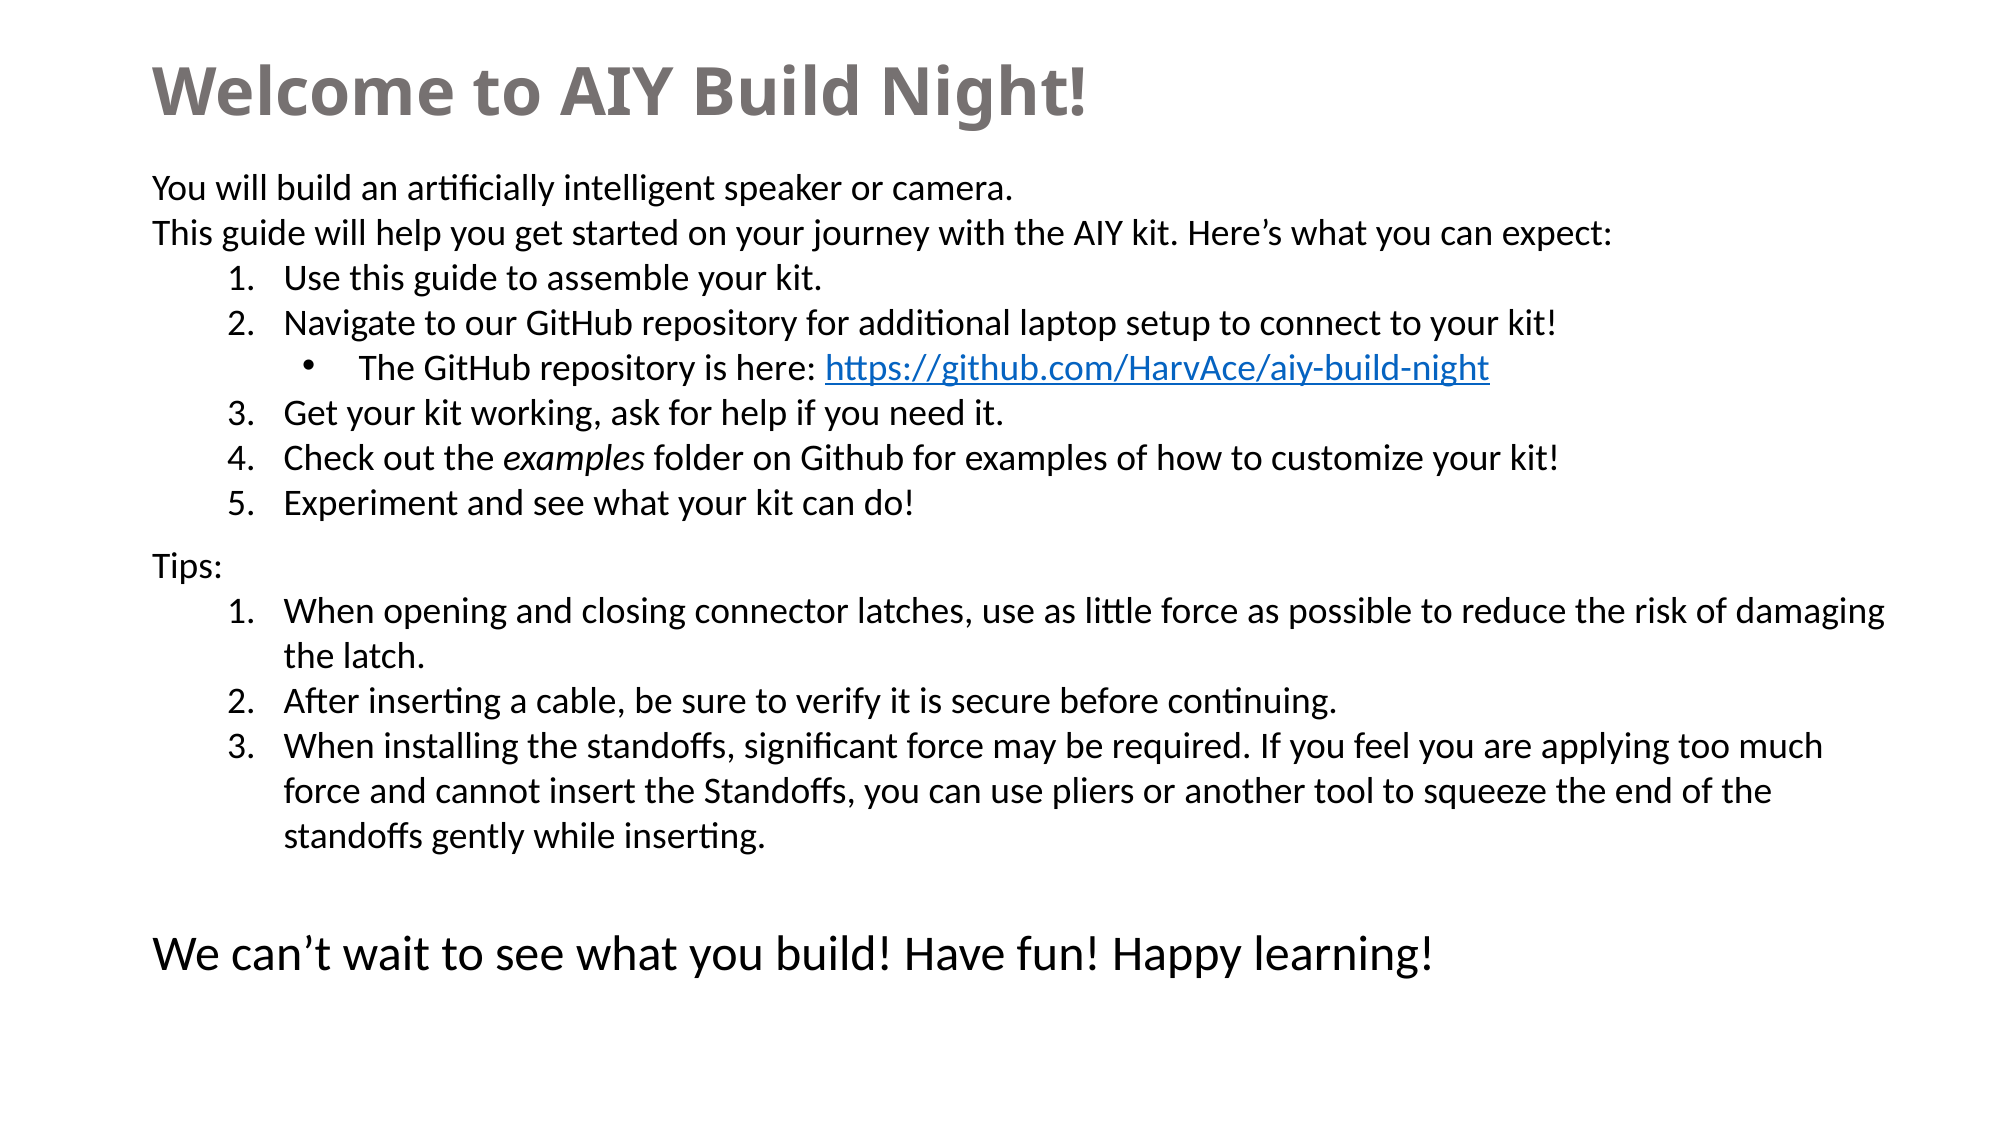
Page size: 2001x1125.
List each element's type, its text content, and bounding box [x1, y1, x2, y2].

title Welcome to AIY Build Night! [137, 59, 1863, 129]
text_box We can’t wait to see what you build! Have fun! Happy learning! [137, 912, 1728, 988]
text_box Tips: When opening and closing connector latches, use as little force as possible to reduce the risk of damaging the latch. After inserting a cable, be sure to verify it is secure before continuing. When installing the standoffs, significant force may be required. If you feel you are applying too much force and cannot insert the Standoffs, you can use pliers or another tool to squeeze the end of the standoffs gently while inserting. [137, 533, 1918, 864]
text_box You will build an artificially intelligent speaker or camera. This guide will help you get started on your journey with the AIY kit. Here’s what you can expect: Use this guide to assemble your kit. Navigate to our GitHub repository for additional laptop setup to connect to your kit! The GitHub repository is here: https://github.com/HarvAce/aiy-build-night Get your kit working, ask for help if you need it. Check out the examples folder on Github for examples of how to customize your kit! Experiment and see what your kit can do! [137, 155, 1918, 530]
